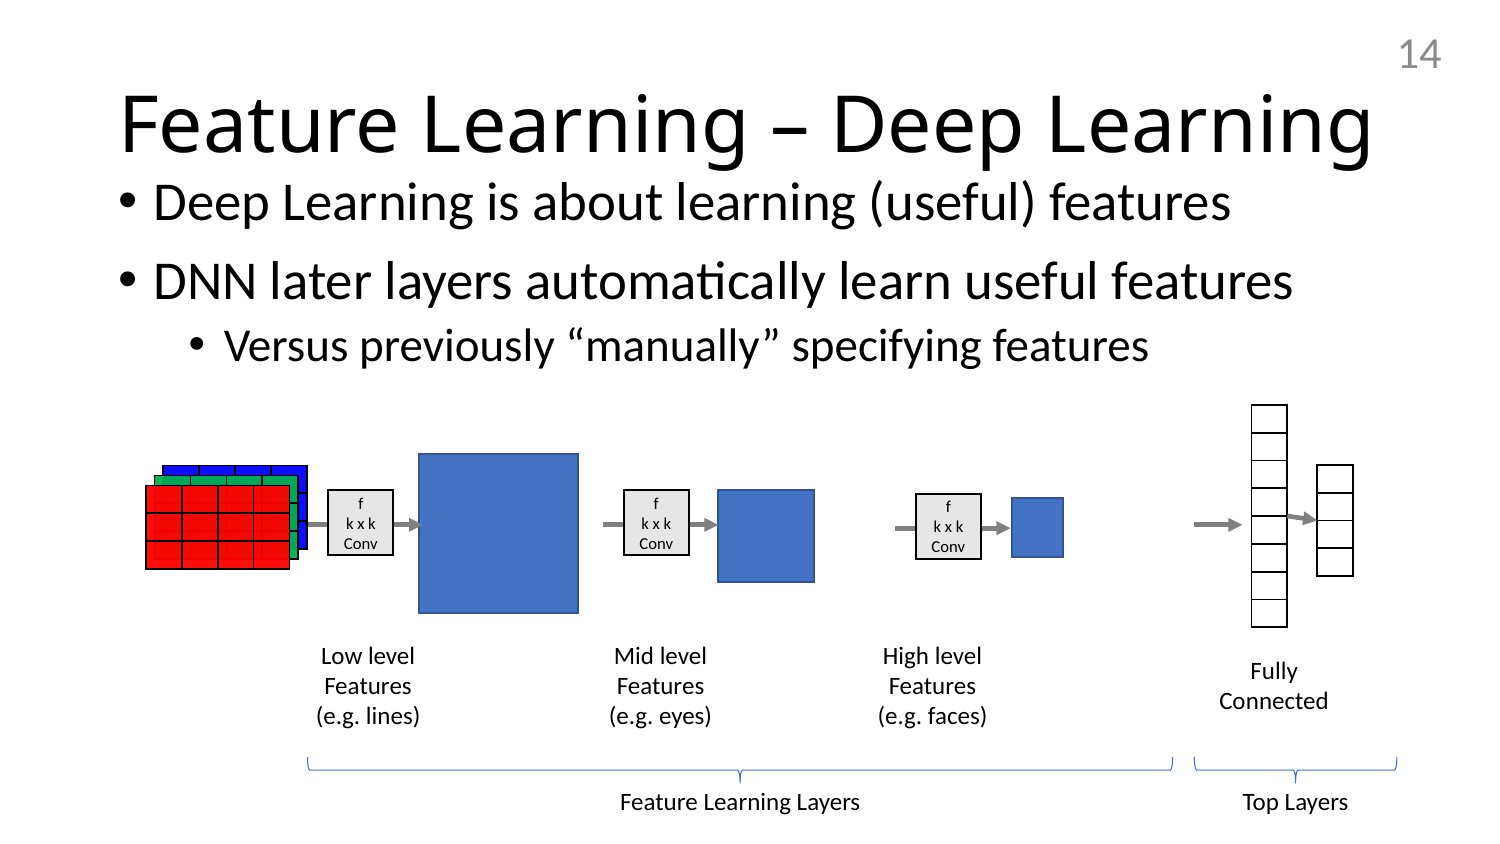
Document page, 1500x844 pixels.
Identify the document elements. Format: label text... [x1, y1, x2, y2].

text_box f k x k Conv [623, 525, 690, 556]
text_box [306, 757, 1174, 777]
table_cell [1252, 545, 1286, 571]
text_box [1011, 497, 1064, 558]
table_header [1318, 466, 1352, 492]
table_cell [299, 494, 306, 520]
table_header [164, 466, 198, 475]
table_header [191, 476, 226, 485]
table_cell [1252, 600, 1286, 626]
table_cell [1318, 494, 1352, 520]
table_header [200, 466, 234, 475]
table_cell [1252, 461, 1286, 487]
text_box f k x k Conv [915, 529, 982, 560]
text_box Mid level Features (e.g. eyes) [580, 636, 741, 733]
text_box f k x k Conv [327, 489, 394, 524]
table_header [219, 486, 253, 512]
table_header [227, 476, 261, 485]
text_box Low level Features (e.g. lines) [287, 636, 449, 733]
table_header [272, 466, 306, 492]
table_cell [219, 514, 253, 540]
table_cell [183, 542, 217, 568]
text_box Fully Connected [1193, 636, 1355, 733]
table_cell [290, 532, 297, 558]
text_box Top Layers [1193, 777, 1398, 823]
table_cell [254, 514, 289, 540]
table_header [254, 486, 289, 512]
table_cell [254, 542, 289, 568]
list Deep Learning is about learning (useful) features DNN later layers automatically learn useful features Versus previously “manually” specifying features [103, 166, 1397, 381]
title Feature Learning – Deep Learning [103, 44, 1397, 166]
slide_number 14 [1119, 28, 1457, 74]
text_box f k x k Conv [915, 493, 982, 528]
table_cell [1318, 549, 1352, 575]
table_cell [219, 542, 253, 568]
text_box f k x k Conv [623, 489, 690, 524]
table_cell [1252, 573, 1286, 599]
table_header [155, 476, 190, 485]
text_box [717, 489, 815, 583]
text_box Feature Learning Layers [585, 777, 896, 823]
table_cell [299, 522, 306, 548]
table_header [1252, 406, 1286, 432]
text_box [418, 453, 579, 614]
table_cell [147, 542, 181, 568]
table_header [147, 486, 181, 512]
table_cell [147, 514, 181, 540]
text_box High level Features (e.g. faces) [852, 636, 1013, 733]
table_cell [1252, 517, 1286, 543]
table_cell [1318, 521, 1352, 547]
table_cell [1252, 434, 1286, 460]
text_box [1193, 756, 1398, 777]
table_cell [1252, 489, 1286, 515]
table_cell [183, 514, 217, 540]
table_header [236, 466, 270, 475]
text_box f k x k Conv [327, 525, 394, 556]
table_header [263, 476, 297, 502]
table_cell [290, 504, 297, 530]
table_header [183, 486, 217, 512]
